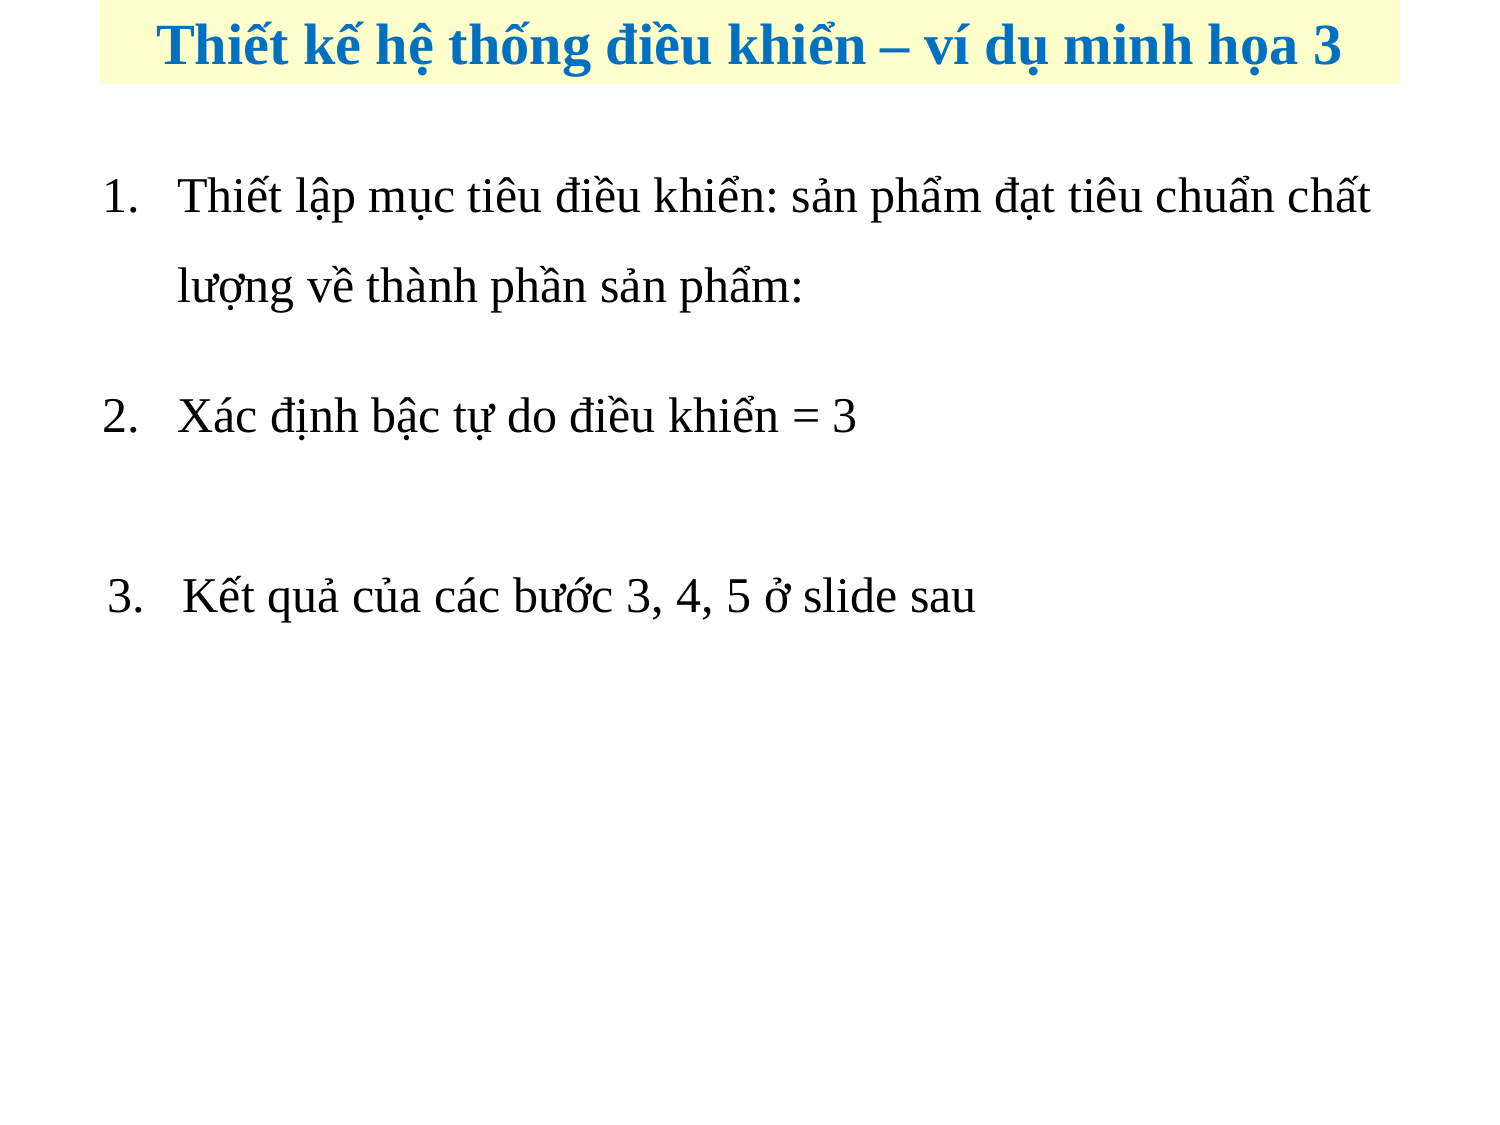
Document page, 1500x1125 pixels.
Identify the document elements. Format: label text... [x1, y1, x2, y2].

text_box Thiết kế hệ thống điều khiển – ví dụ minh họa 3 [99, 0, 1400, 84]
text_box Xác định bậc tự do điều khiển = 3 [87, 345, 1425, 450]
text_box Kết quả của các bước 3, 4, 5 ở slide sau [93, 524, 1088, 630]
text_box Thiết lập mục tiêu điều khiển: sản phẩm đạt tiêu chuẩn chất lượng về thành phần sản phẩm: [87, 124, 1475, 320]
